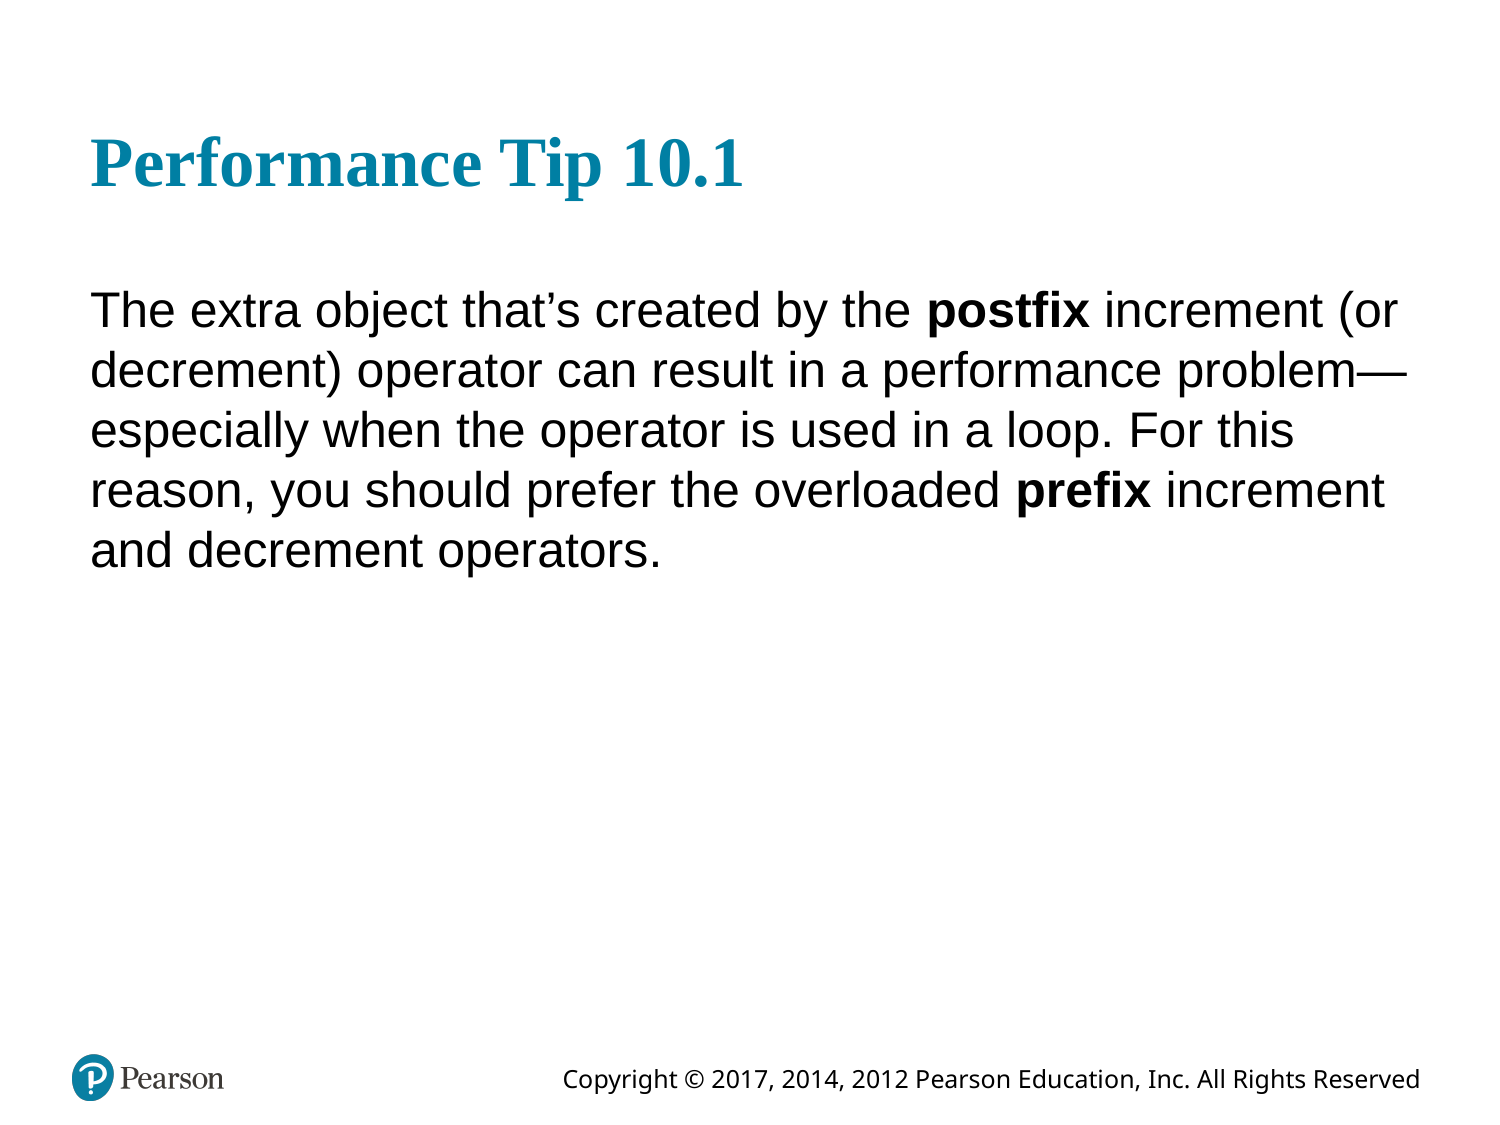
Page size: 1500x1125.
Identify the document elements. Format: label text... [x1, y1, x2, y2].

list The extra object that’s created by the postfix increment (or decrement) operator can result in a performance problem—especially when the operator is used in a loop. For this reason, you should prefer the overloaded prefix increment and decrement operators. [75, 262, 1425, 1005]
title Performance Tip 10.1 [75, 35, 1425, 216]
picture [98, 1054, 224, 1101]
picture [72, 1087, 83, 1101]
picture [80, 1063, 106, 1088]
picture [72, 1054, 88, 1070]
